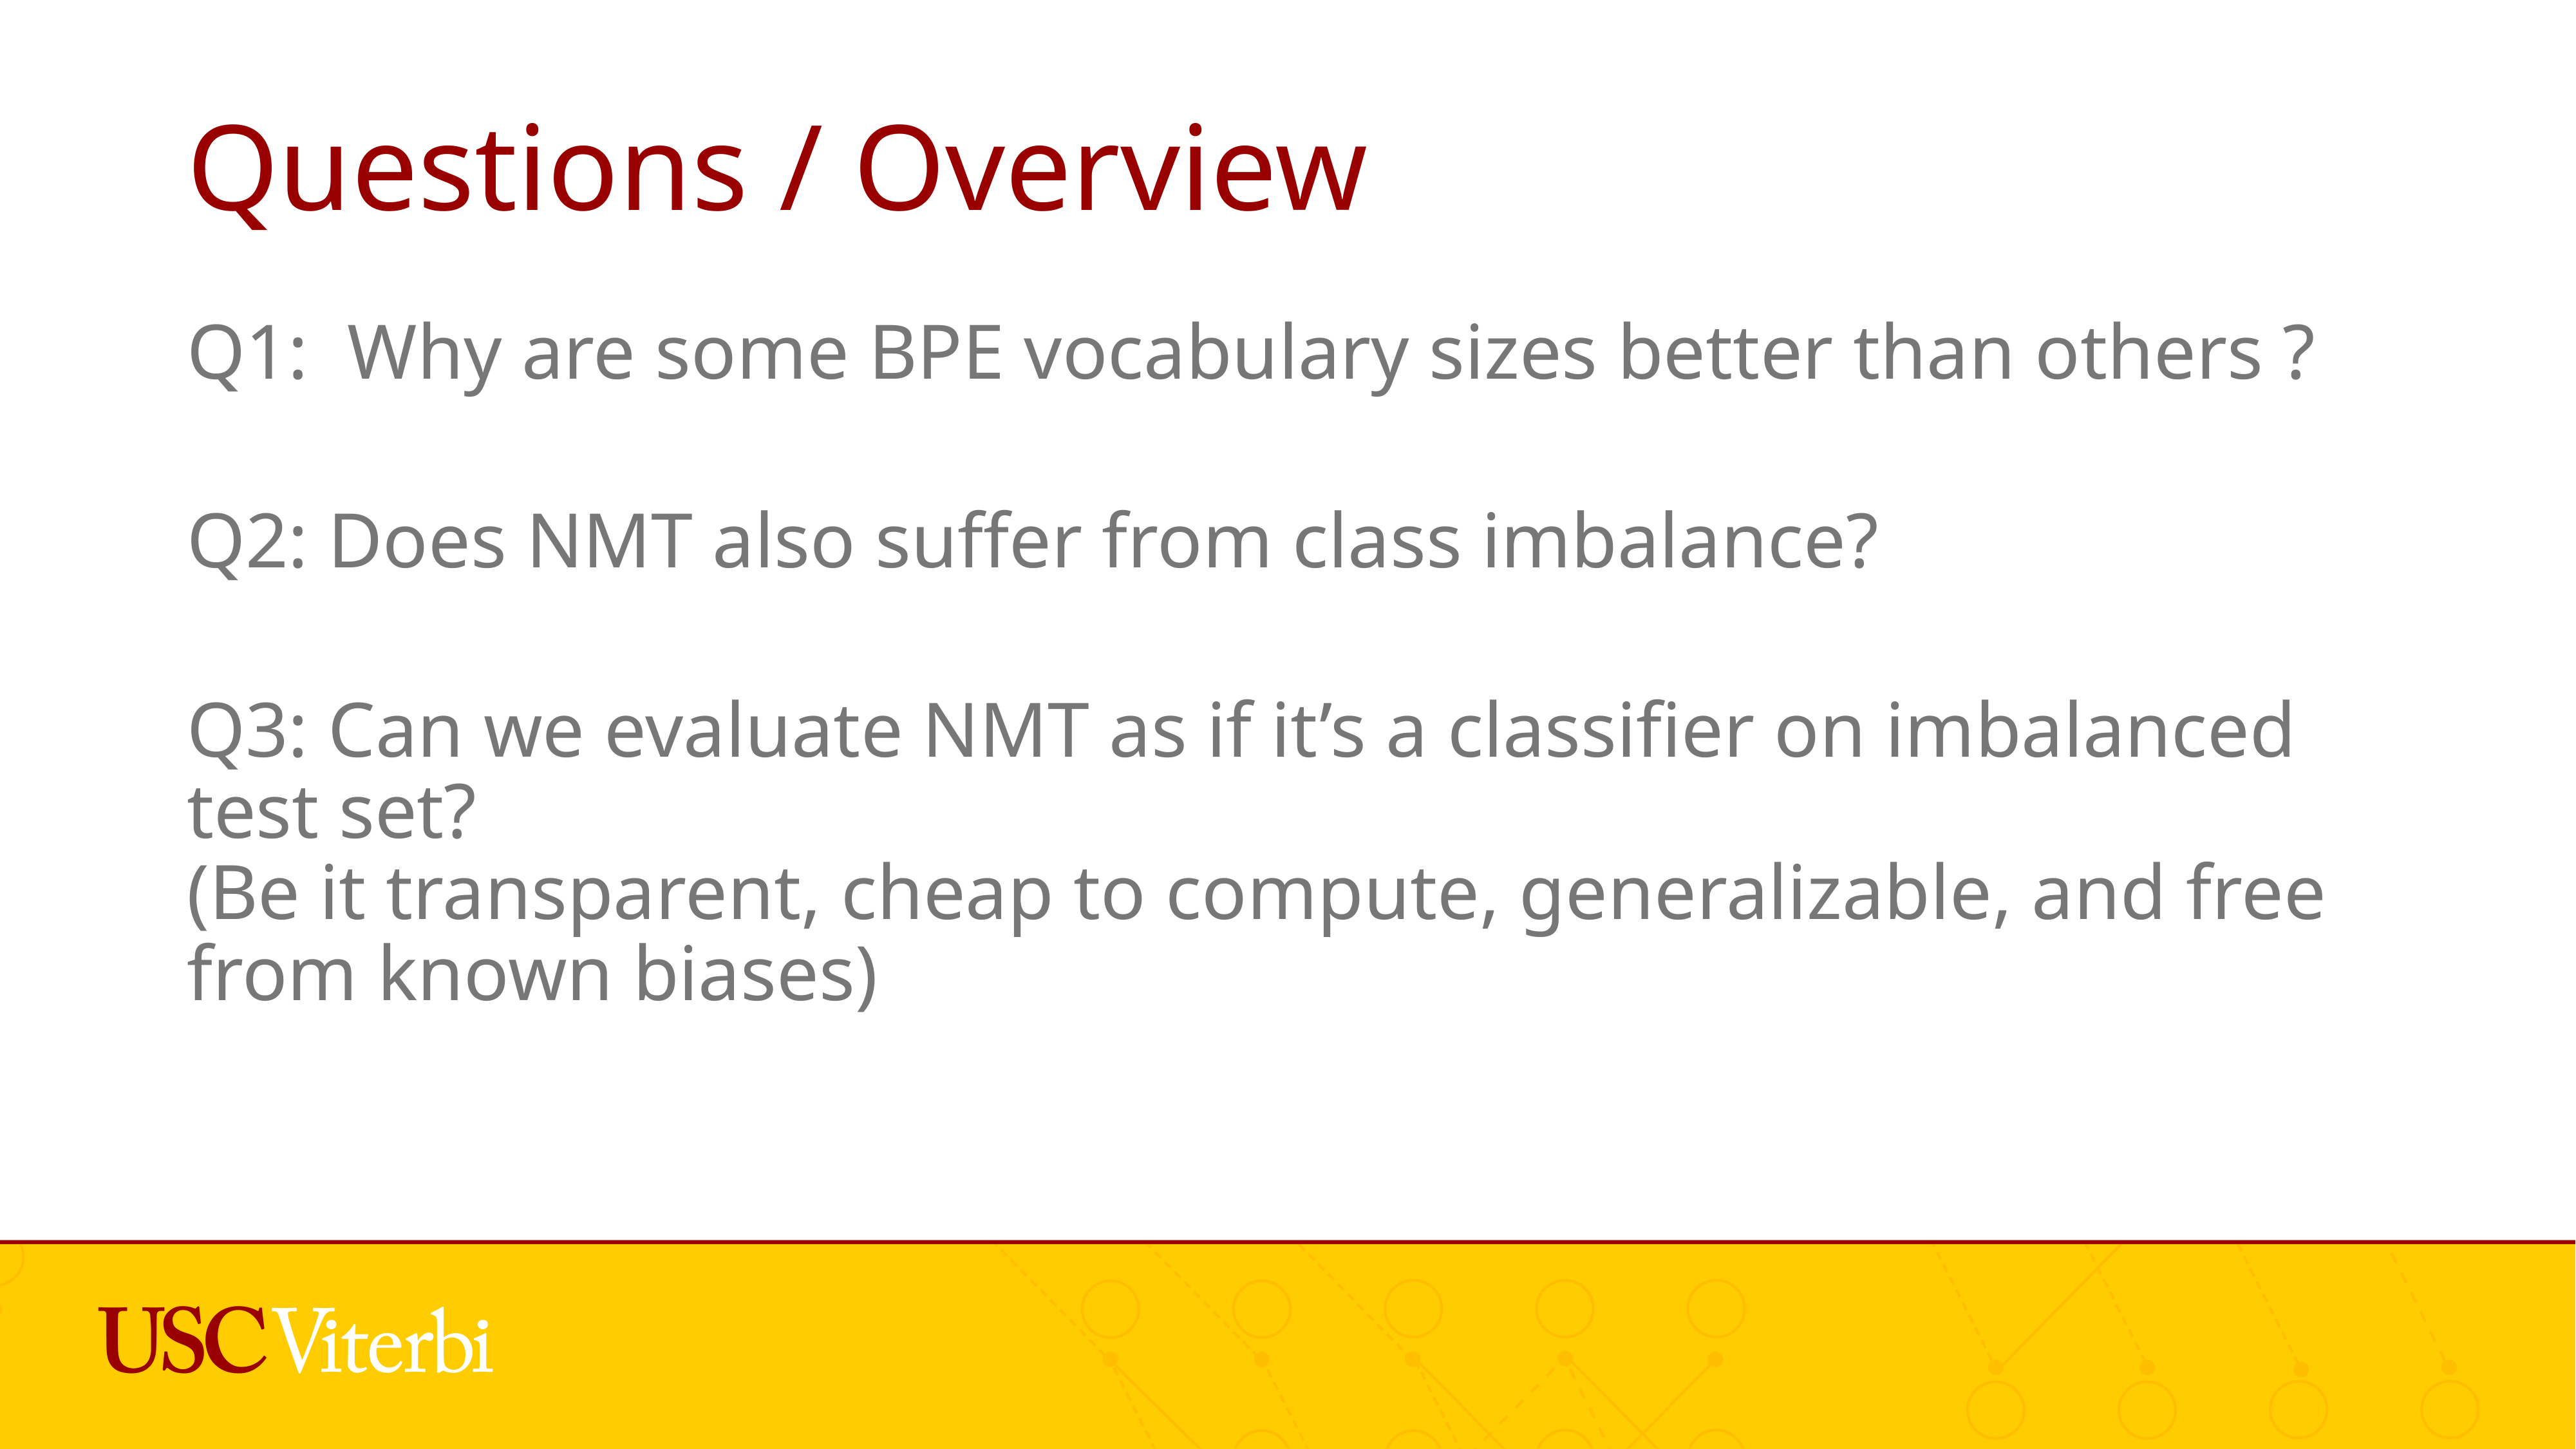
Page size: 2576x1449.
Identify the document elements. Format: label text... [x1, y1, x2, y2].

list Q1: Why are some BPE vocabulary sizes better than others ? Q2: Does NMT also suffer from class imbalance? Q3: Can we evaluate NMT as if it’s a classifier on imbalanced test set? (Be it transparent, cheap to compute, generalizable, and free from known biases) [177, 309, 2399, 1184]
picture [0, 0, 2576, 1449]
title Questions / Overview [177, 72, 2399, 272]
